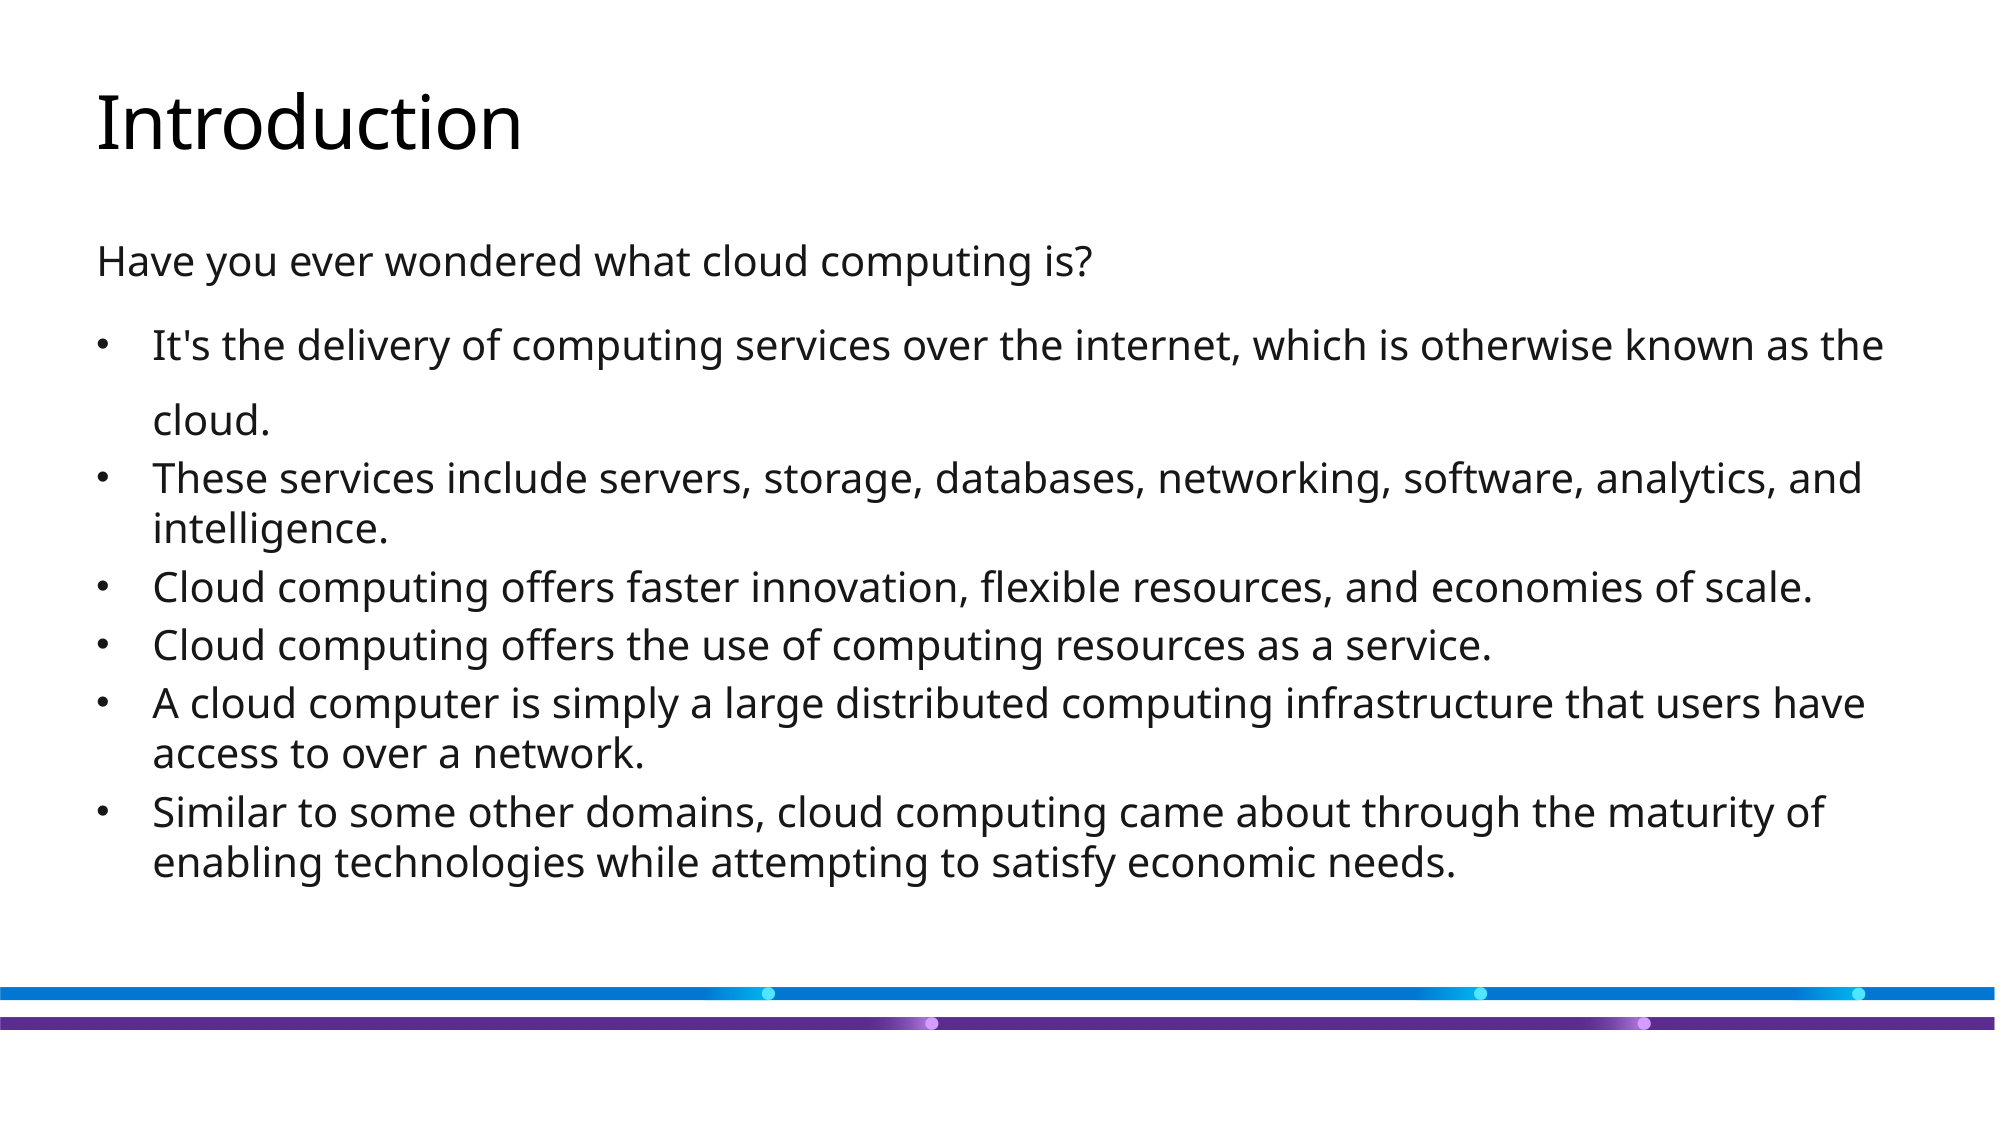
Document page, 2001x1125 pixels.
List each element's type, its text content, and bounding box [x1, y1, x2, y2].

title Introduction [96, 75, 1904, 166]
picture [0, 987, 2000, 1030]
list Have you ever wondered what cloud computing is? It's the delivery of computing services over the internet, which is otherwise known as the cloud. These services include servers, storage, databases, networking, software, analytics, and intelligence. Cloud computing offers faster innovation, flexible resources, and economies of scale. Cloud computing offers the use of computing resources as a service. A cloud computer is simply a large distributed computing infrastructure that users have access to over a network. Similar to some other domains, cloud computing came about through the maturity of enabling technologies while attempting to satisfy economic needs. [96, 235, 1904, 826]
